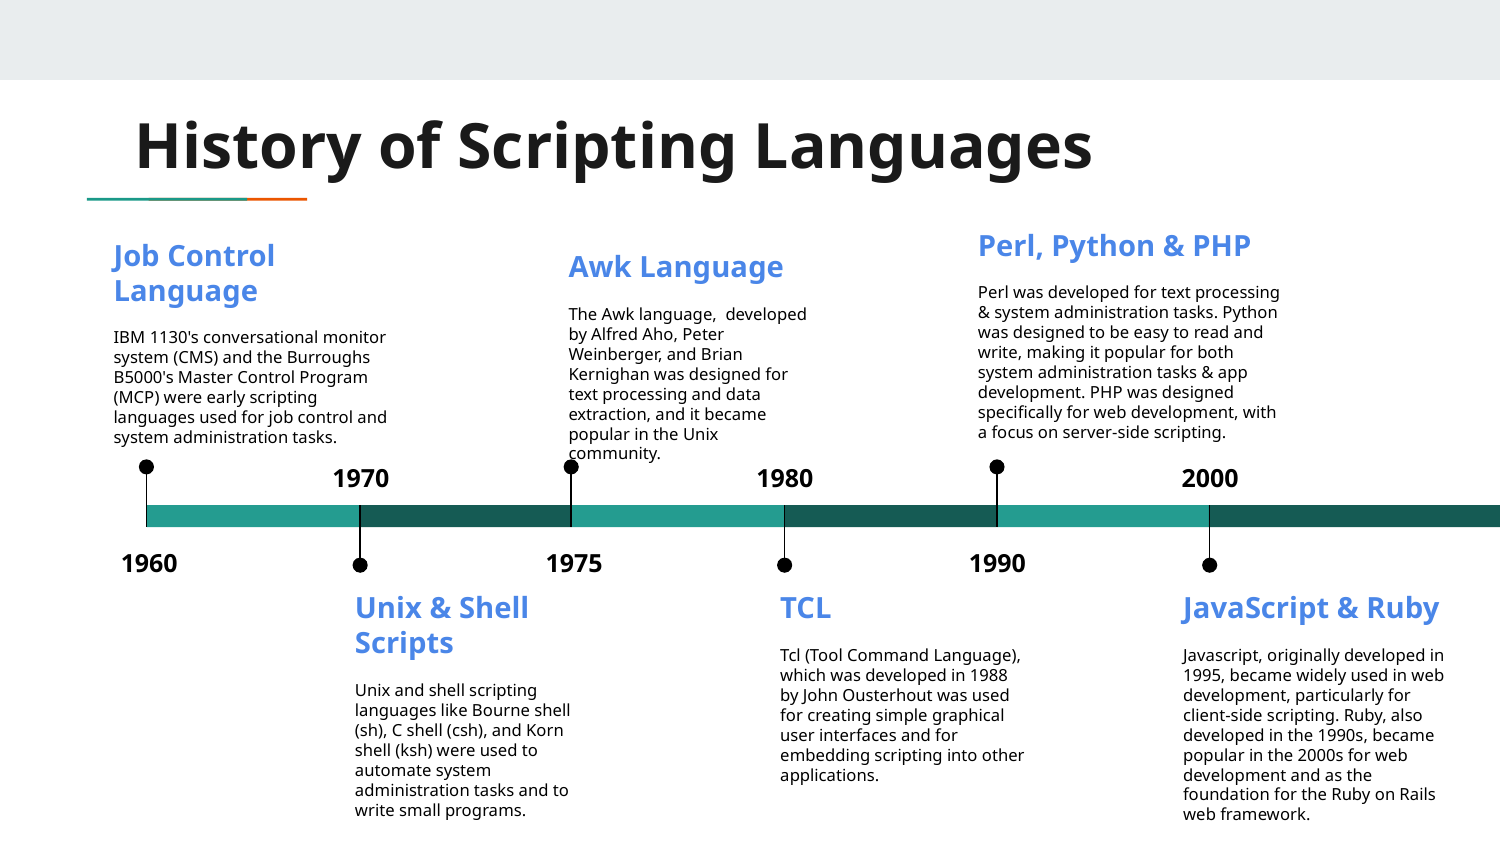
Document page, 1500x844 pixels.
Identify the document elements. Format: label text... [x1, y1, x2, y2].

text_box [936, 212, 1301, 589]
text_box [723, 443, 1042, 730]
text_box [1148, 443, 1500, 730]
title History of Scripting Languages [119, 91, 1381, 180]
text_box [92, 222, 411, 589]
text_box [299, 443, 617, 807]
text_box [517, 233, 830, 589]
